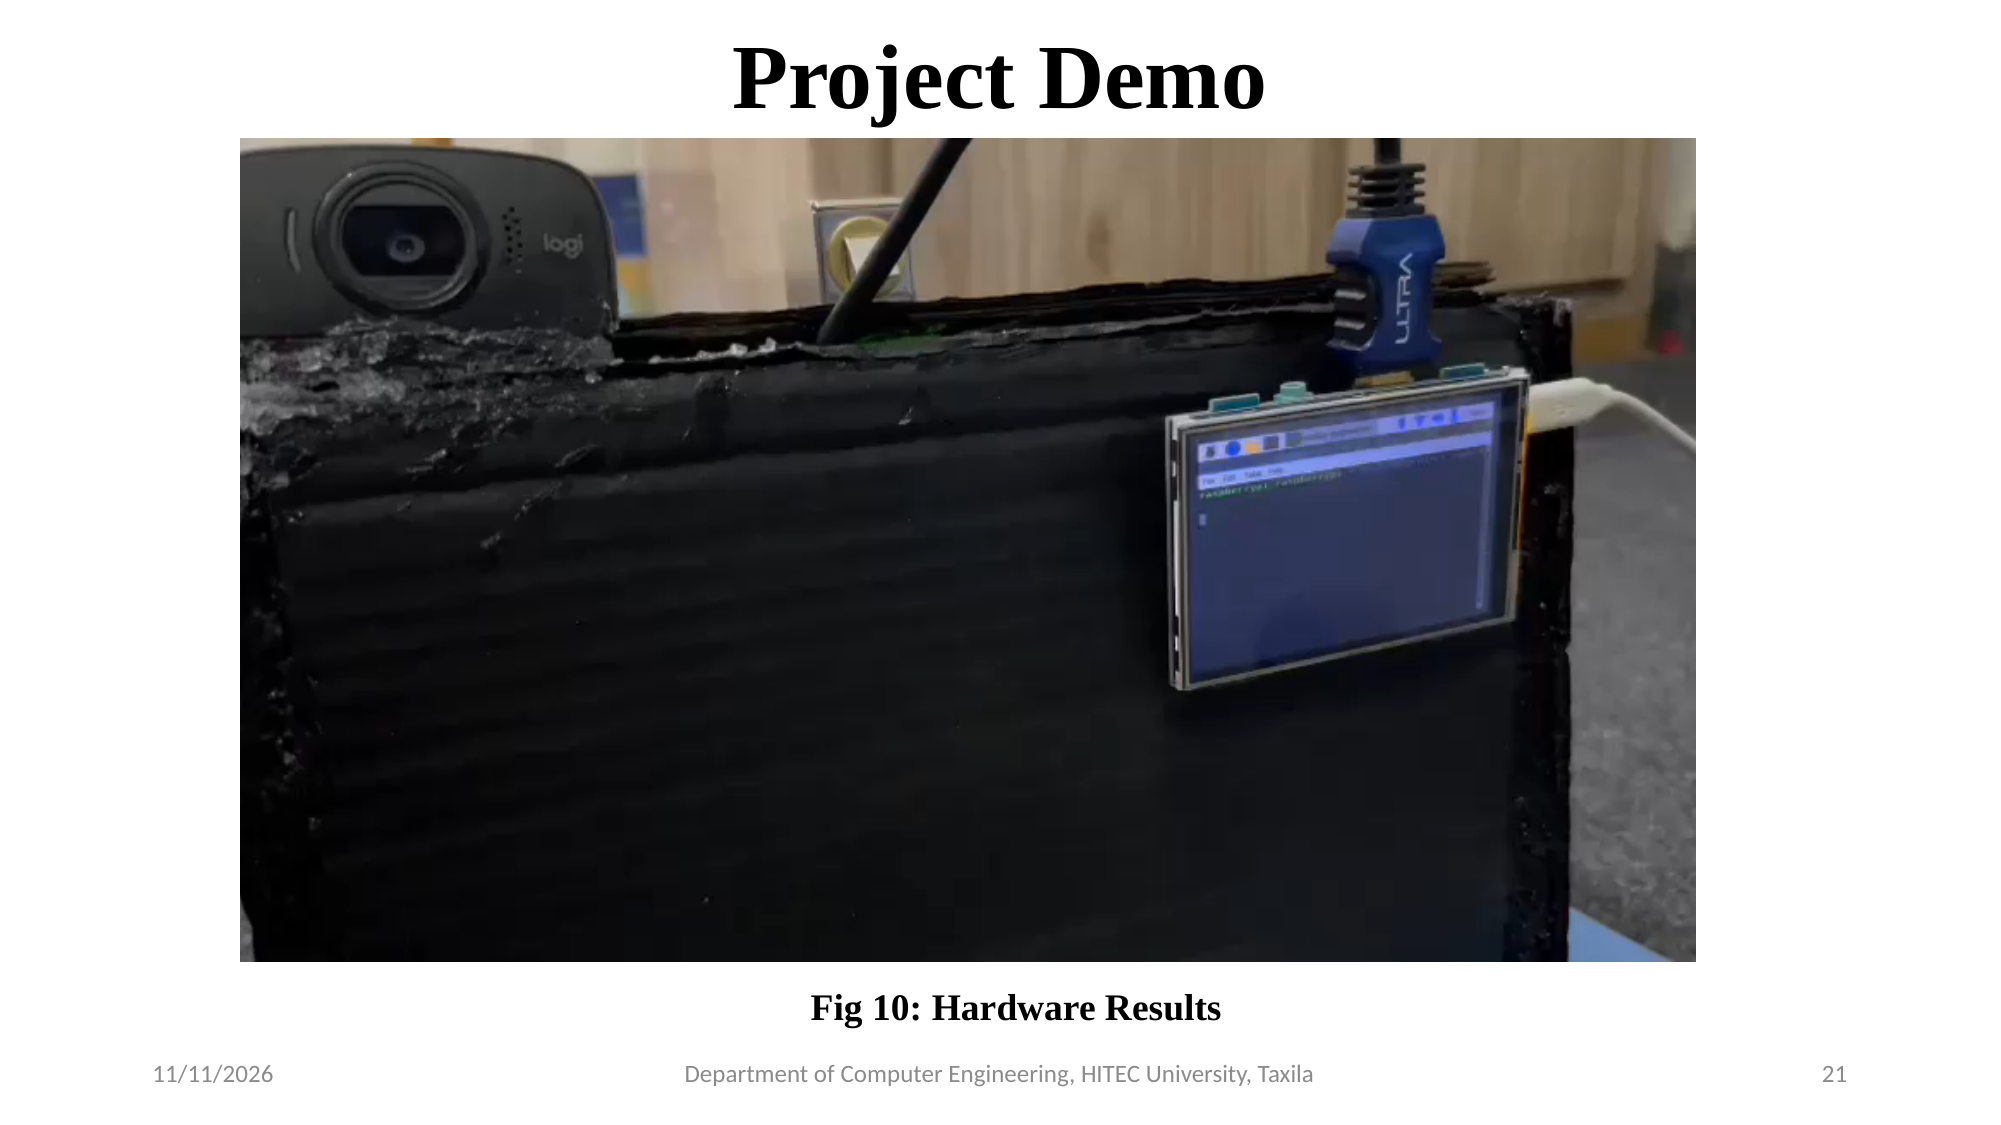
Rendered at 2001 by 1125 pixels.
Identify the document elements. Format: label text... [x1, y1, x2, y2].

footer Department of Computer Engineering, HITEC University, Taxila [662, 1042, 1338, 1103]
text_box Fig 10: Hardware Results [795, 975, 1258, 1035]
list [239, 137, 1697, 963]
title Project Demo [137, 19, 1863, 138]
slide_number 21 [1412, 1042, 1863, 1103]
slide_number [137, 1042, 588, 1103]
